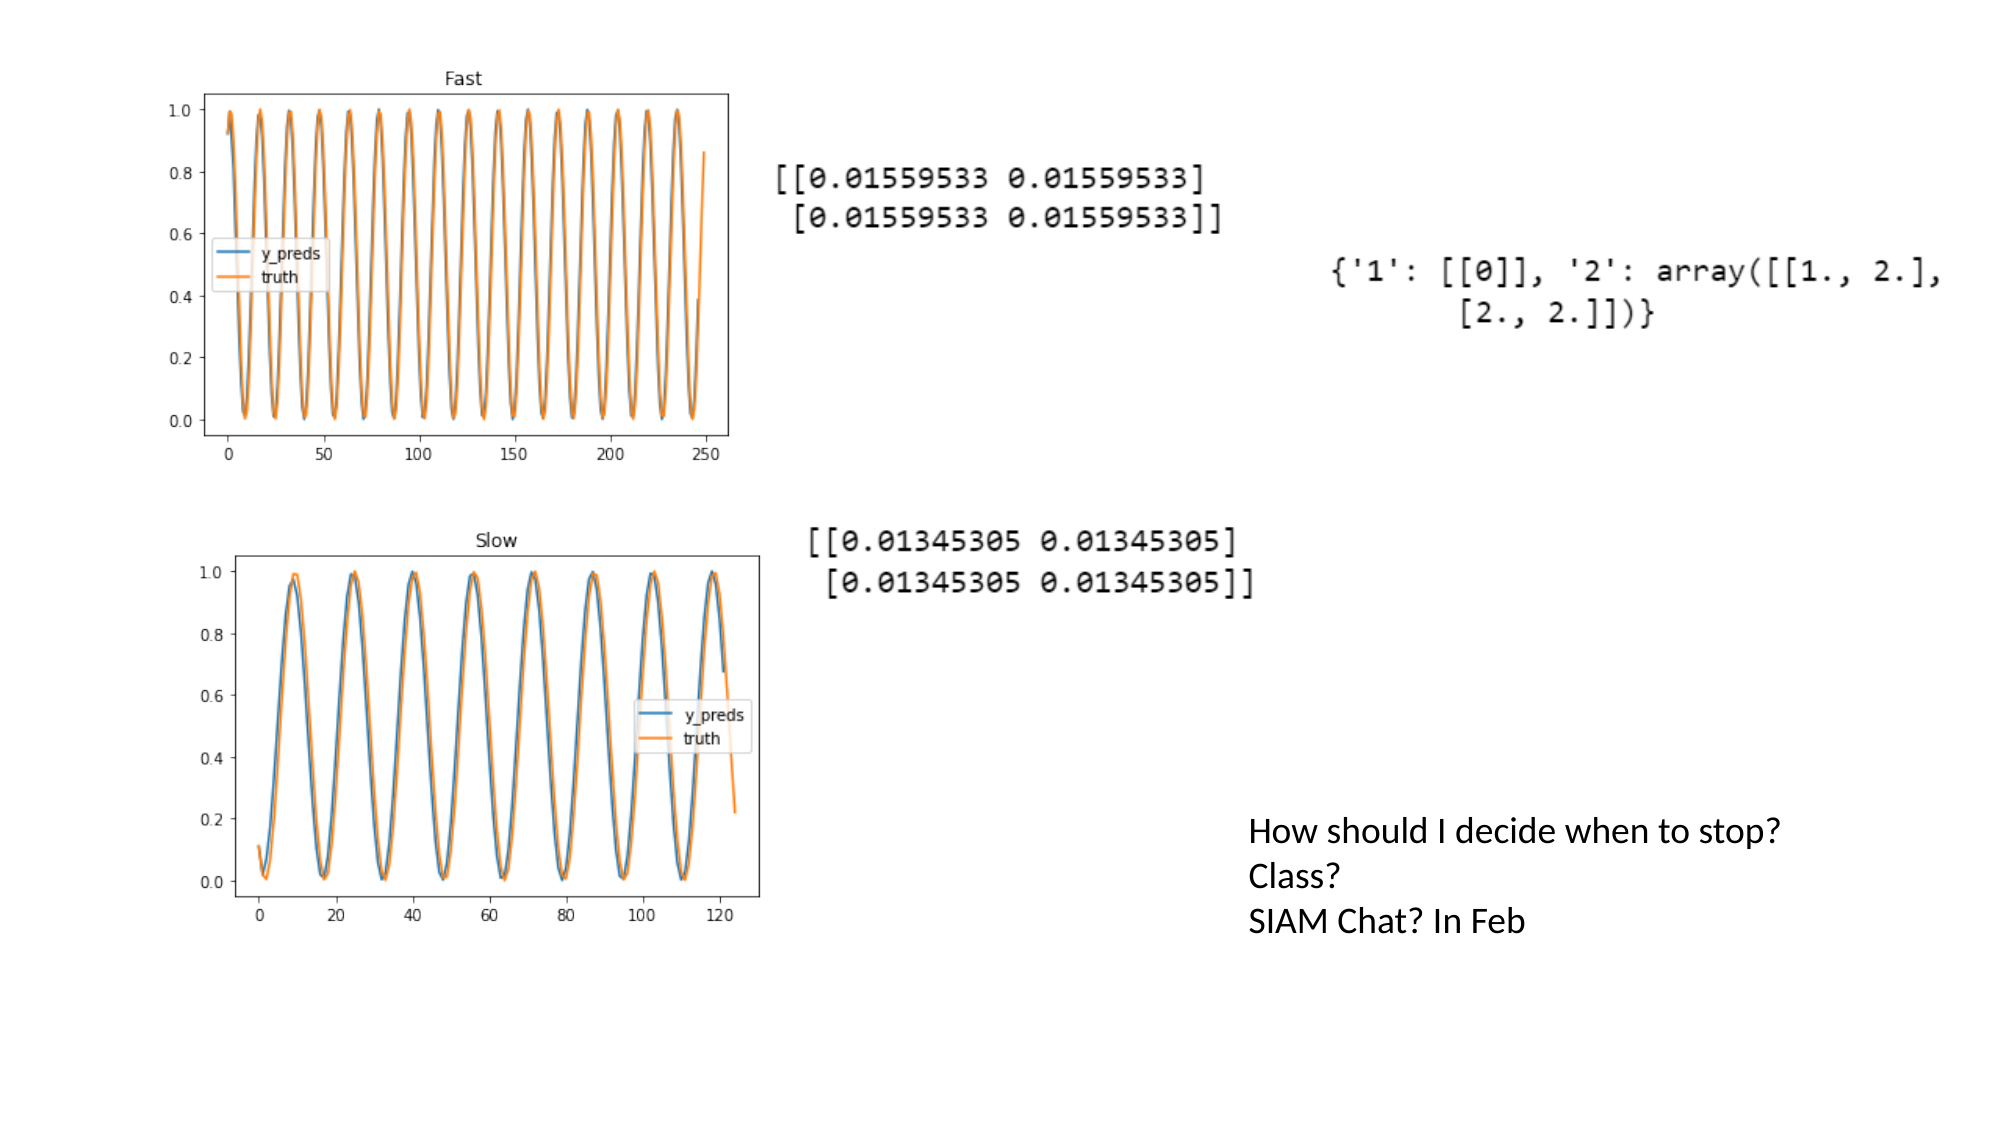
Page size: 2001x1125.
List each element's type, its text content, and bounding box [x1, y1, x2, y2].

picture [769, 149, 1231, 245]
picture [188, 521, 770, 934]
picture [800, 518, 1260, 607]
text_box How should I decide when to stop? Class? SIAM Chat? In Feb [1233, 798, 1798, 949]
picture [157, 59, 739, 473]
picture [1319, 251, 1964, 348]
